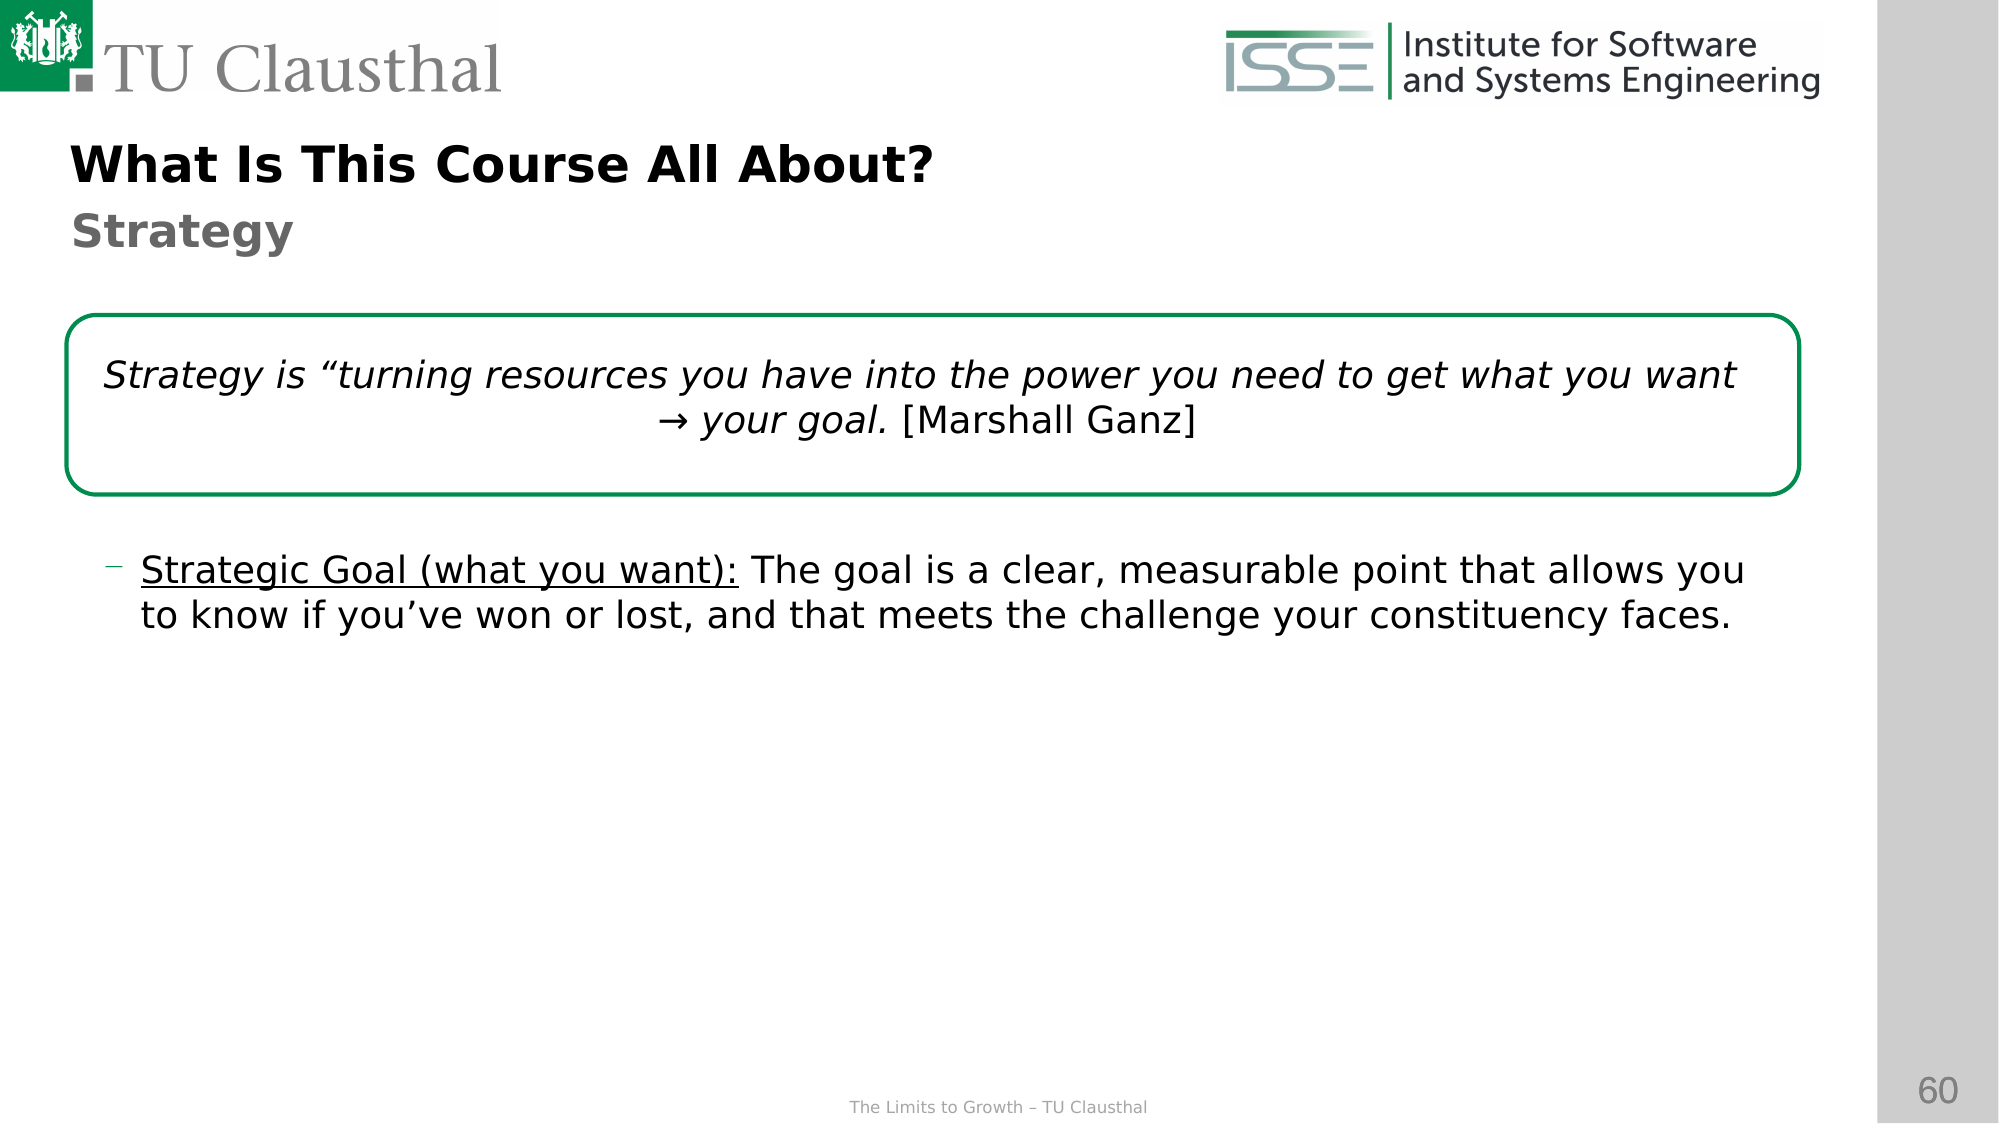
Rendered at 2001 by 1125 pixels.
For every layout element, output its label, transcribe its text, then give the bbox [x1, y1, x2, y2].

text_box [64, 312, 1802, 497]
text_box Strategy [70, 188, 1769, 269]
text_box What Is This Course All About? [54, 125, 1818, 207]
picture [1218, 22, 1825, 106]
picture [0, 0, 501, 92]
text_box Strategy is “turning resources you have into the power you need to get what you want → your goal. [Marshall Ganz] Strategic Goal (what you want): The goal is a clear, measurable point that allows you to know if you’ve won or lost, and that meets the challenge your constituency faces. Power (what you need): tactics through which you can turn your resources into the capacity you need to achieve your goal. Resources (what your constituency has): time, money, skills, relationships, etc. [54, 207, 1800, 1034]
